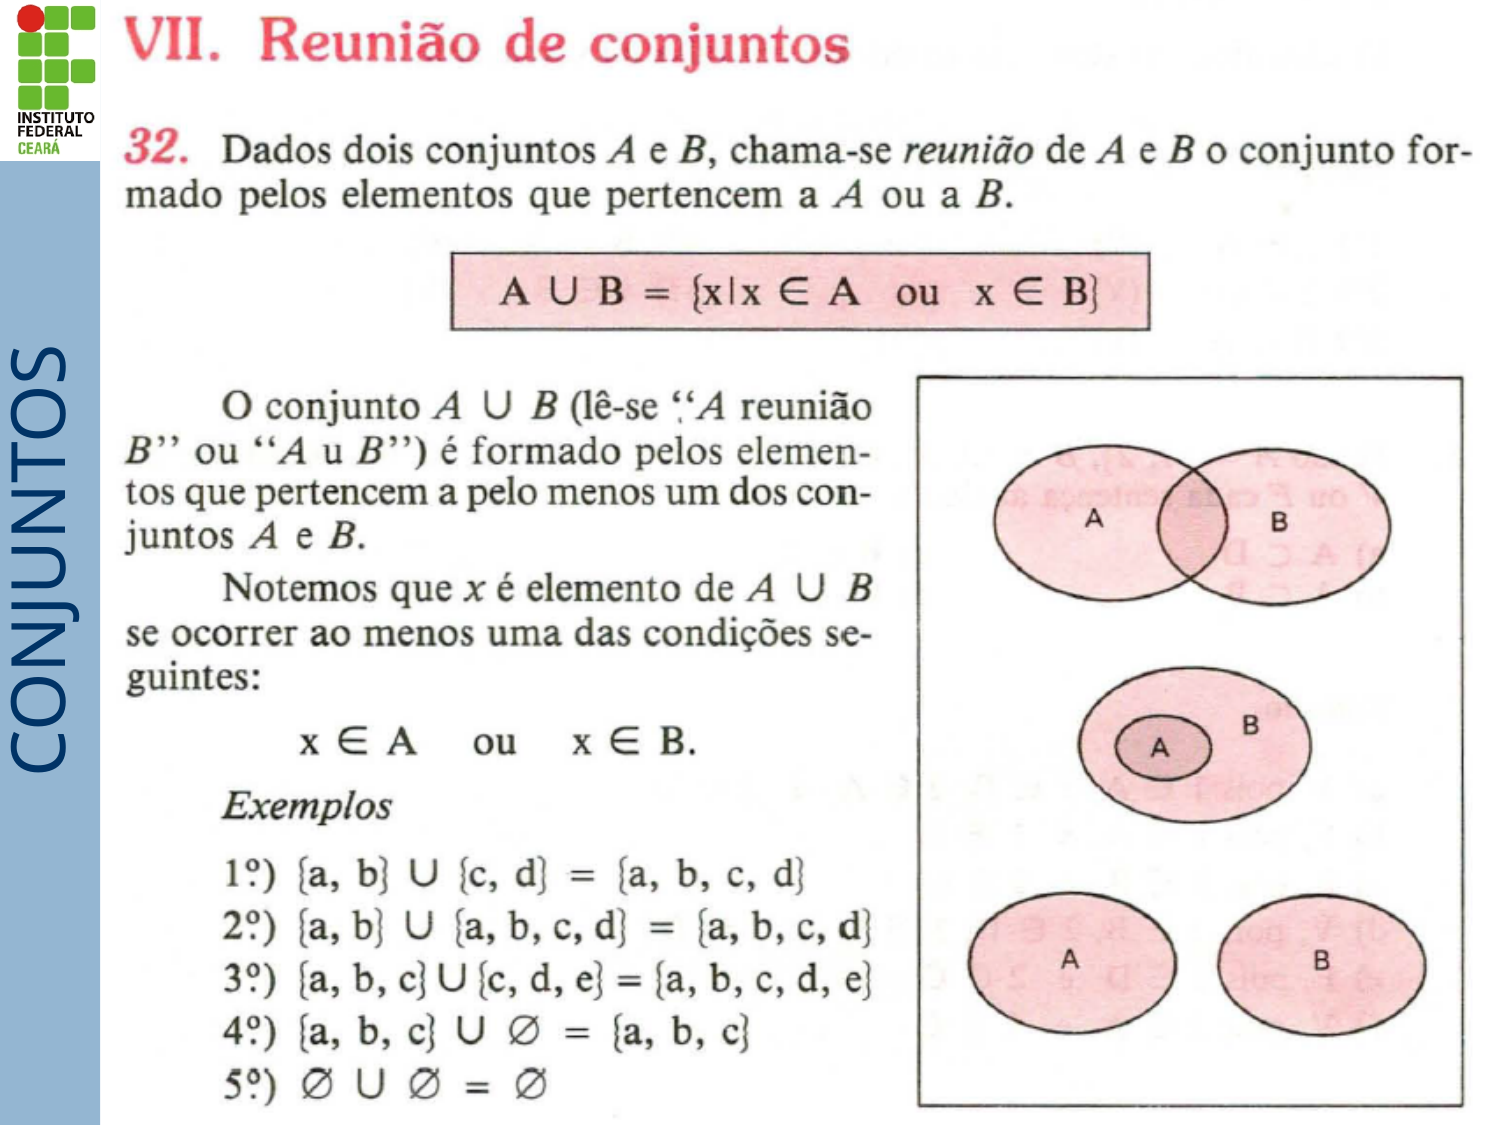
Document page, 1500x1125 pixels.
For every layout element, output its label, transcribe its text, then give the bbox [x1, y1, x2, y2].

picture [104, 2, 1494, 1122]
text_box CONJUNTOS [0, 161, 99, 1125]
picture [0, 0, 100, 161]
